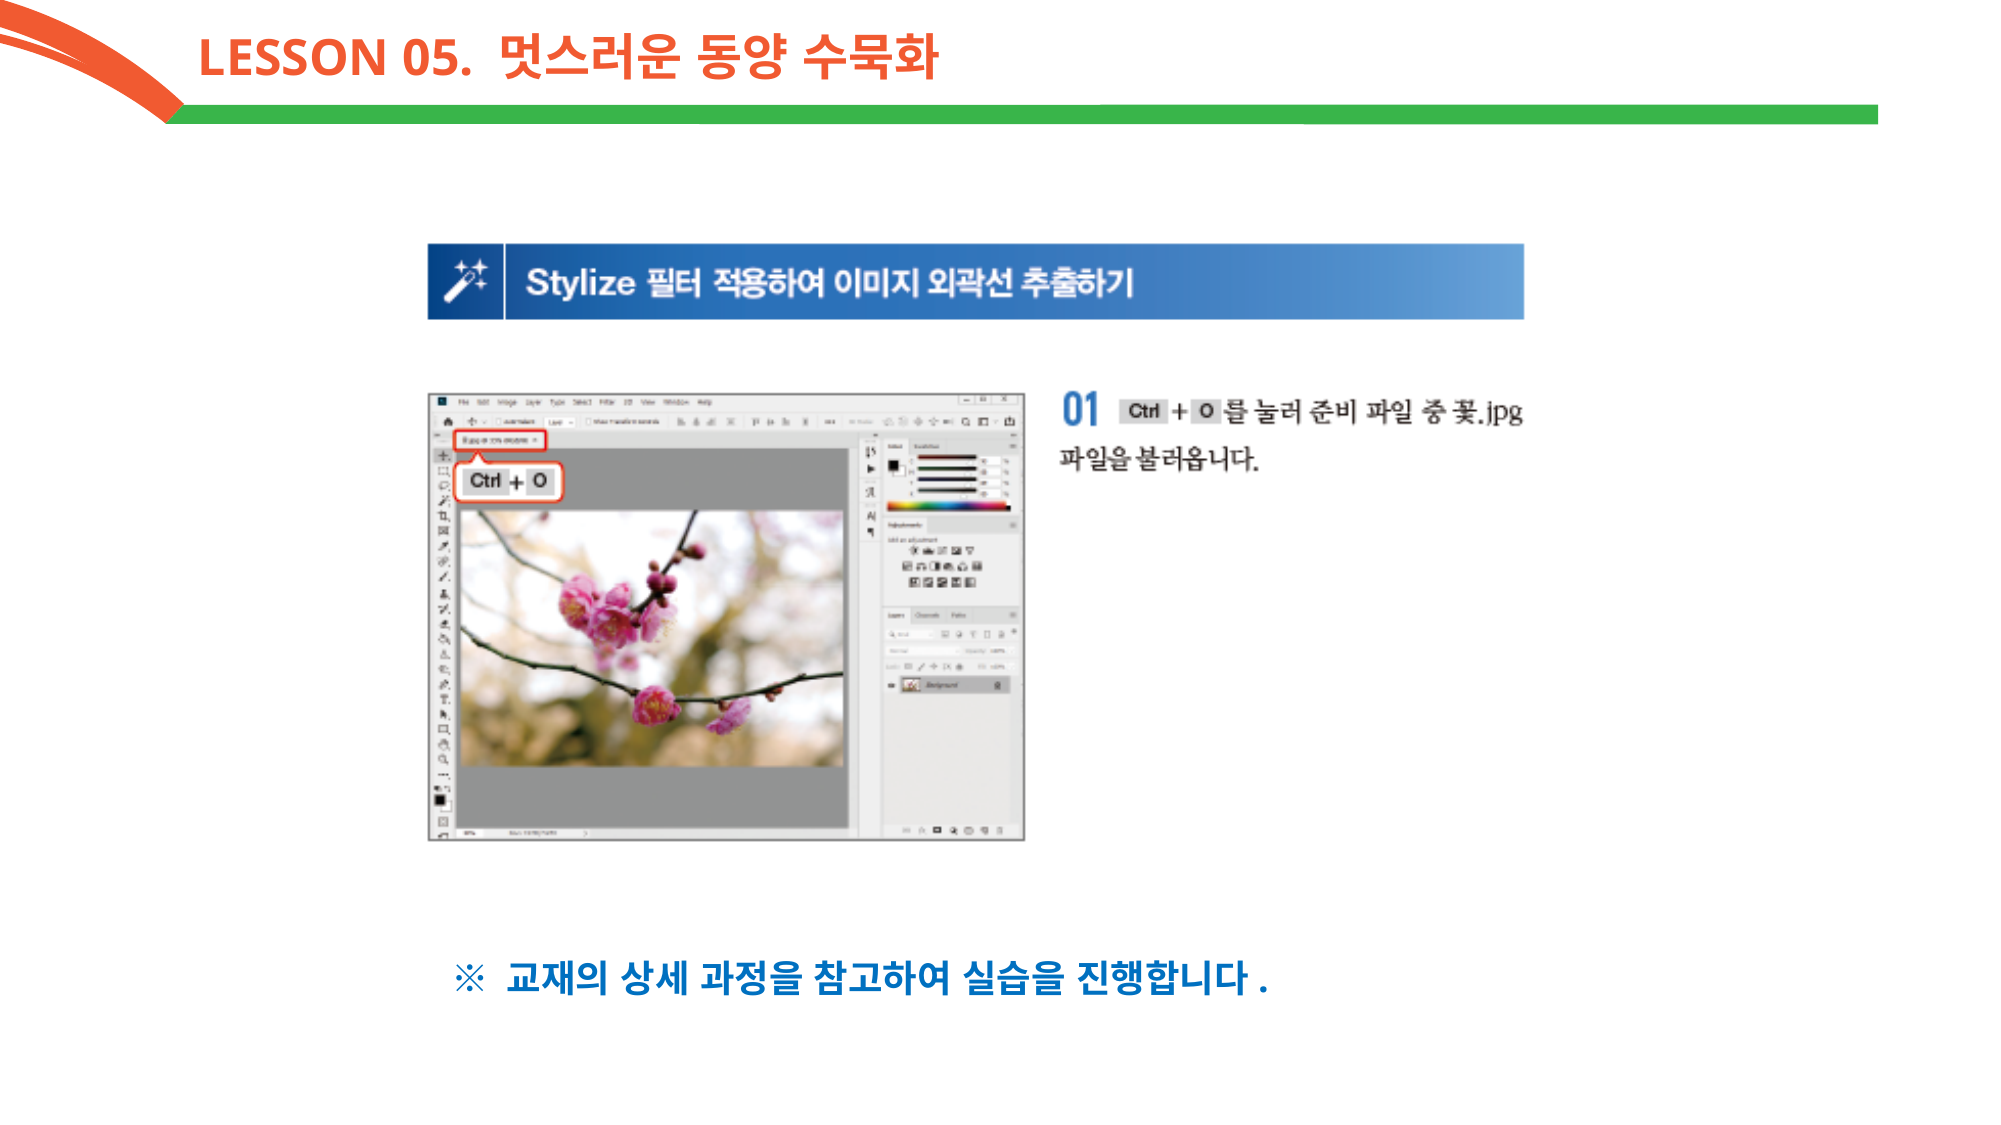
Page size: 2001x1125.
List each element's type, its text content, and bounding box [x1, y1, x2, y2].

title LESSON 05. 멋스러운 동양 수묵화 [183, 24, 1836, 95]
text_box ※ 교재의 상세 과정을 참고하여 실습을 진행합니다. [437, 947, 1767, 1008]
picture [410, 230, 1543, 858]
